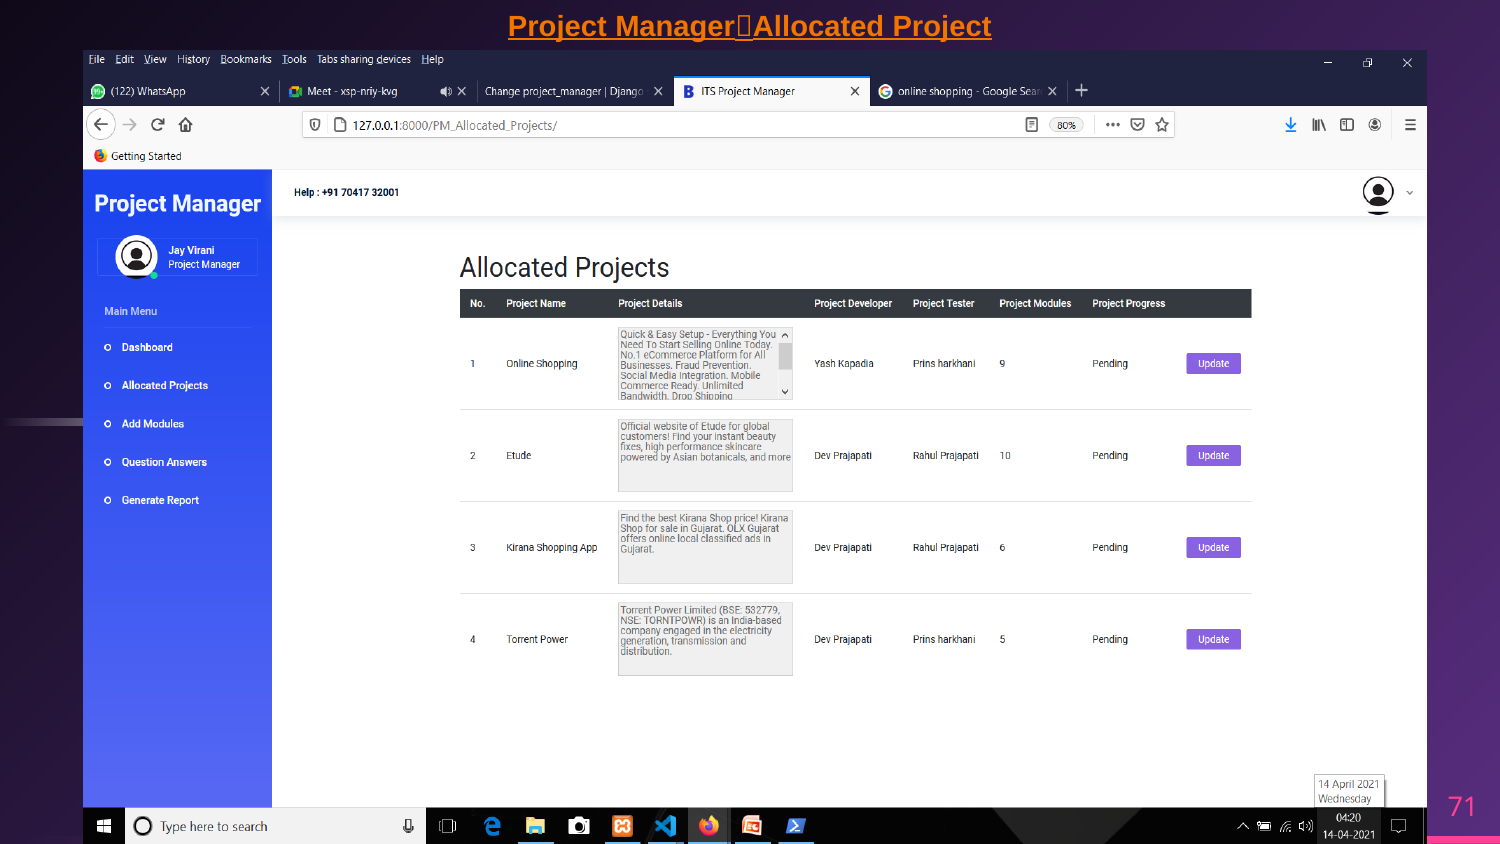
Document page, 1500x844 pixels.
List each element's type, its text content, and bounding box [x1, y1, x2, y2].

picture [83, 50, 1427, 844]
slide_number 71 [1432, 779, 1500, 837]
text_box Project ManagerAllocated Project [0, 0, 1500, 50]
